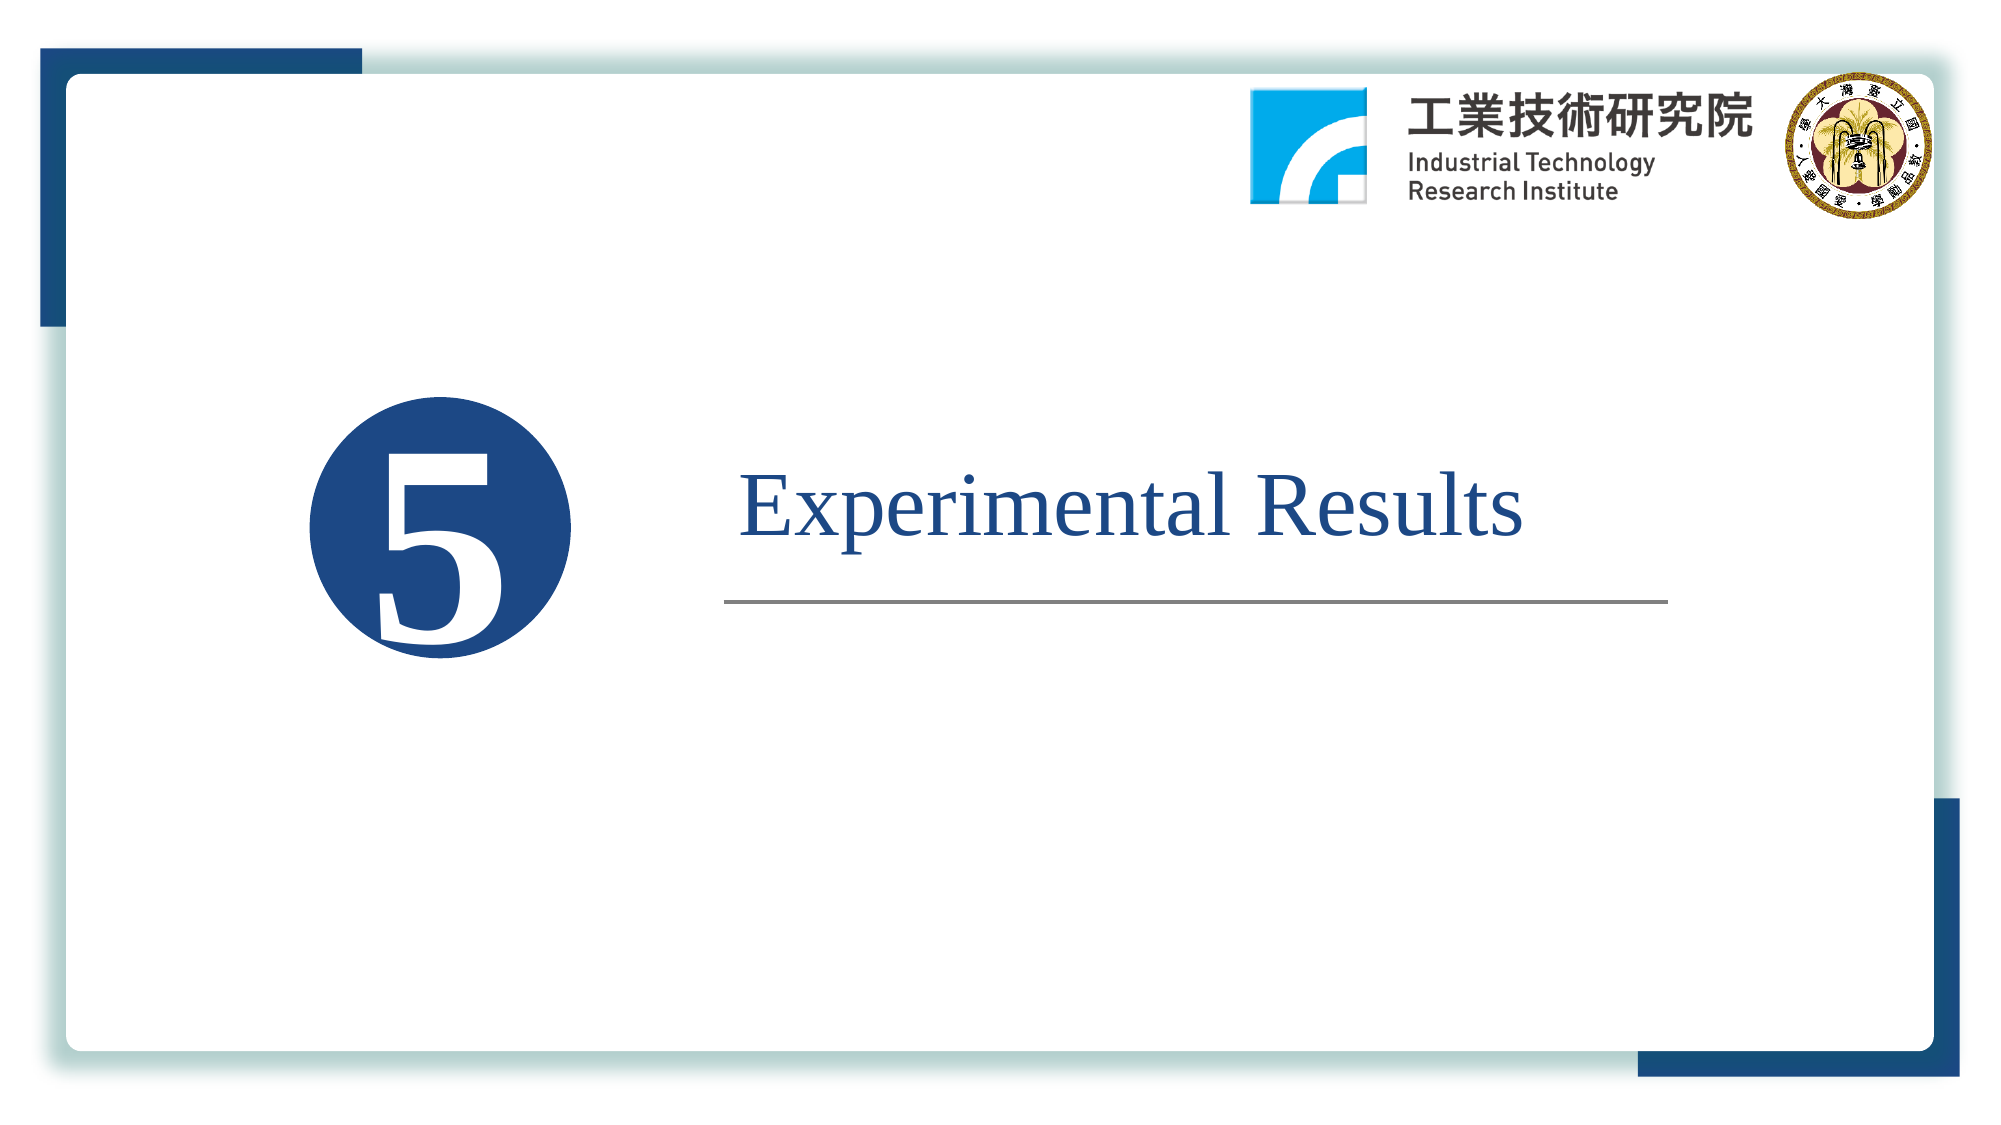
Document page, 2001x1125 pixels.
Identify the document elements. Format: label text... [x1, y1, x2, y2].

text_box [1949, 1067, 1961, 1078]
text_box Experimental Results [723, 436, 1669, 561]
picture [1785, 72, 1932, 219]
text_box [39, 47, 52, 60]
picture [1242, 61, 1760, 229]
text_box 5 [308, 396, 572, 660]
text_box [65, 72, 1935, 1053]
